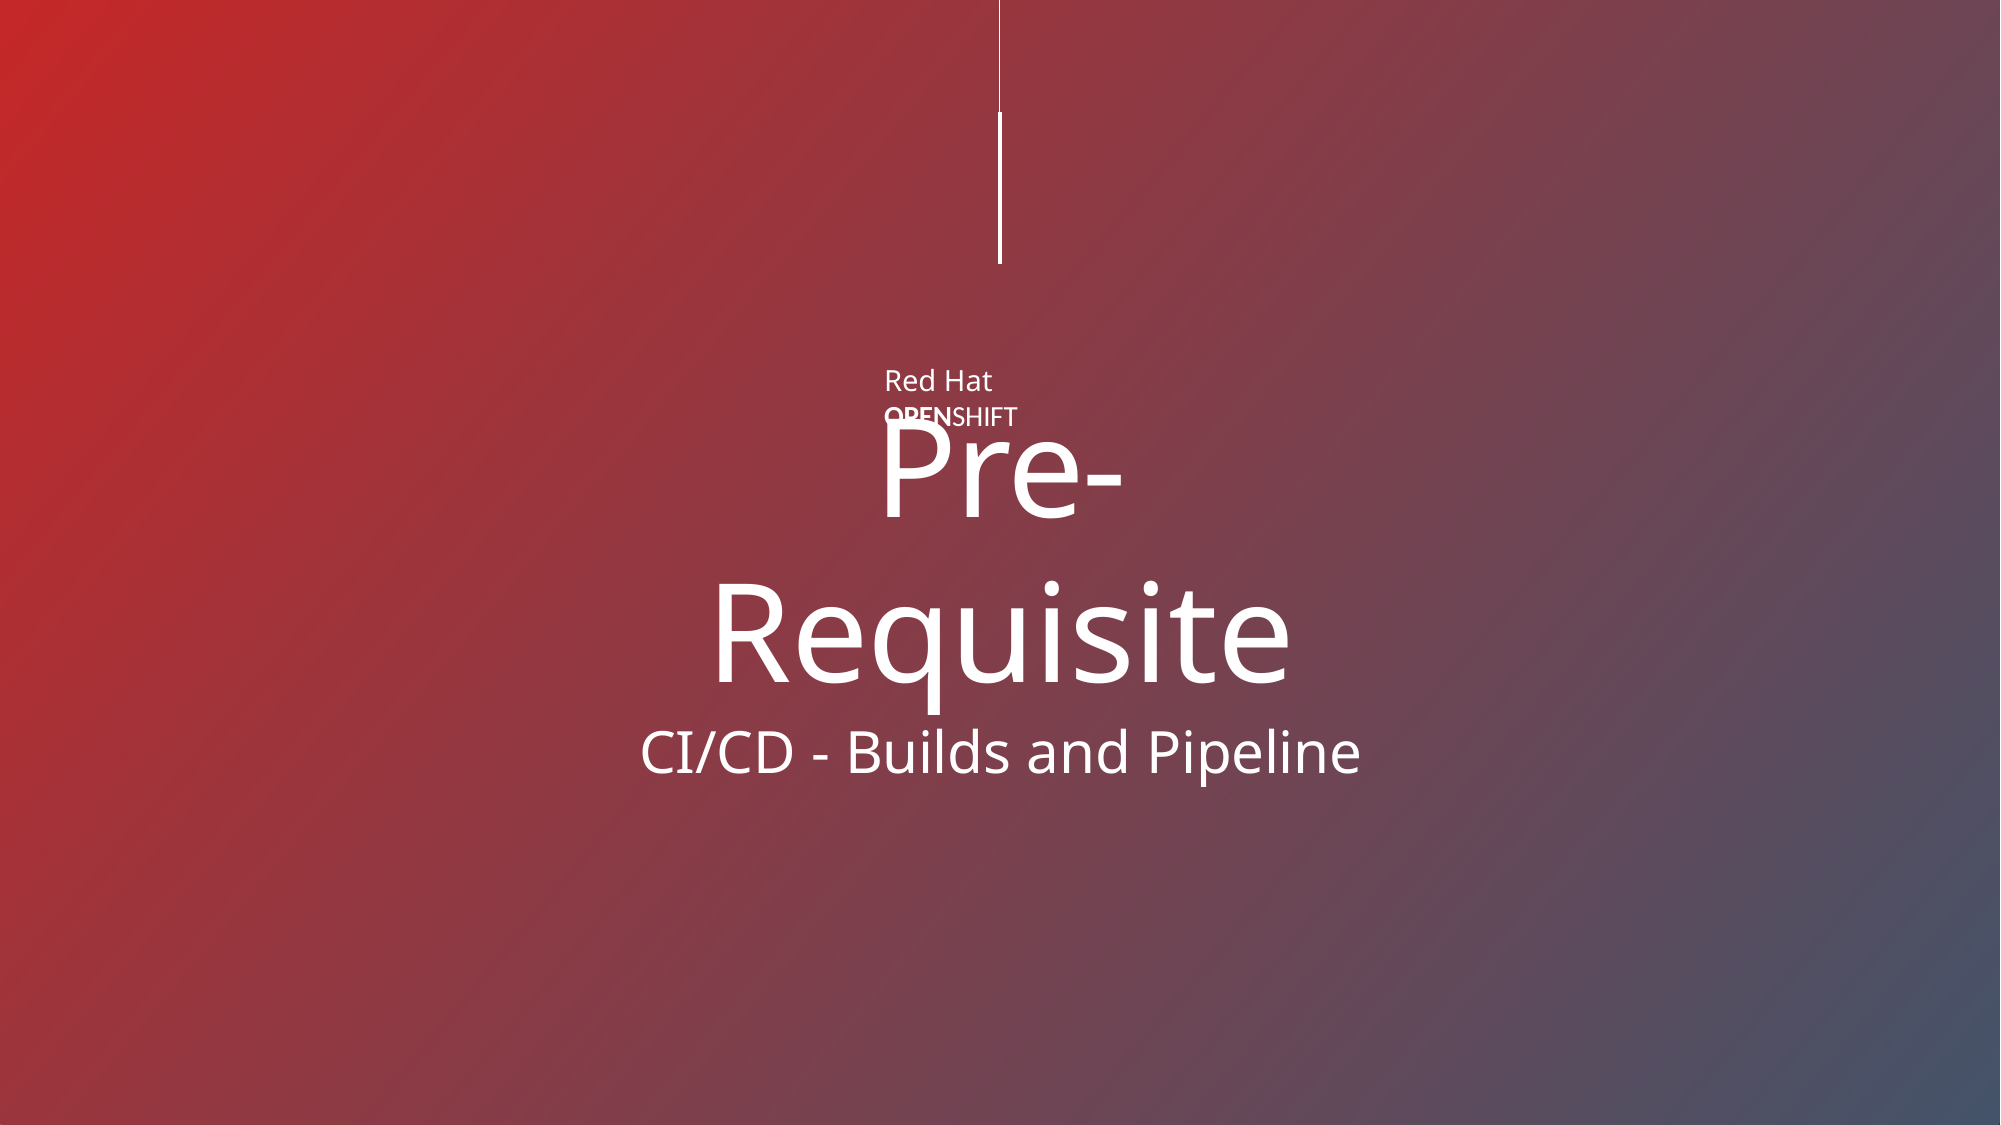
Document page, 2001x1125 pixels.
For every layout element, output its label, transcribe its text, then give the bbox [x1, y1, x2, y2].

title Pre-Requisite CI/CD - Builds and Pipeline [639, 366, 1363, 785]
picture [0, 0, 2000, 1125]
text_box Red Hat OPENSHIFT [882, 359, 1120, 366]
